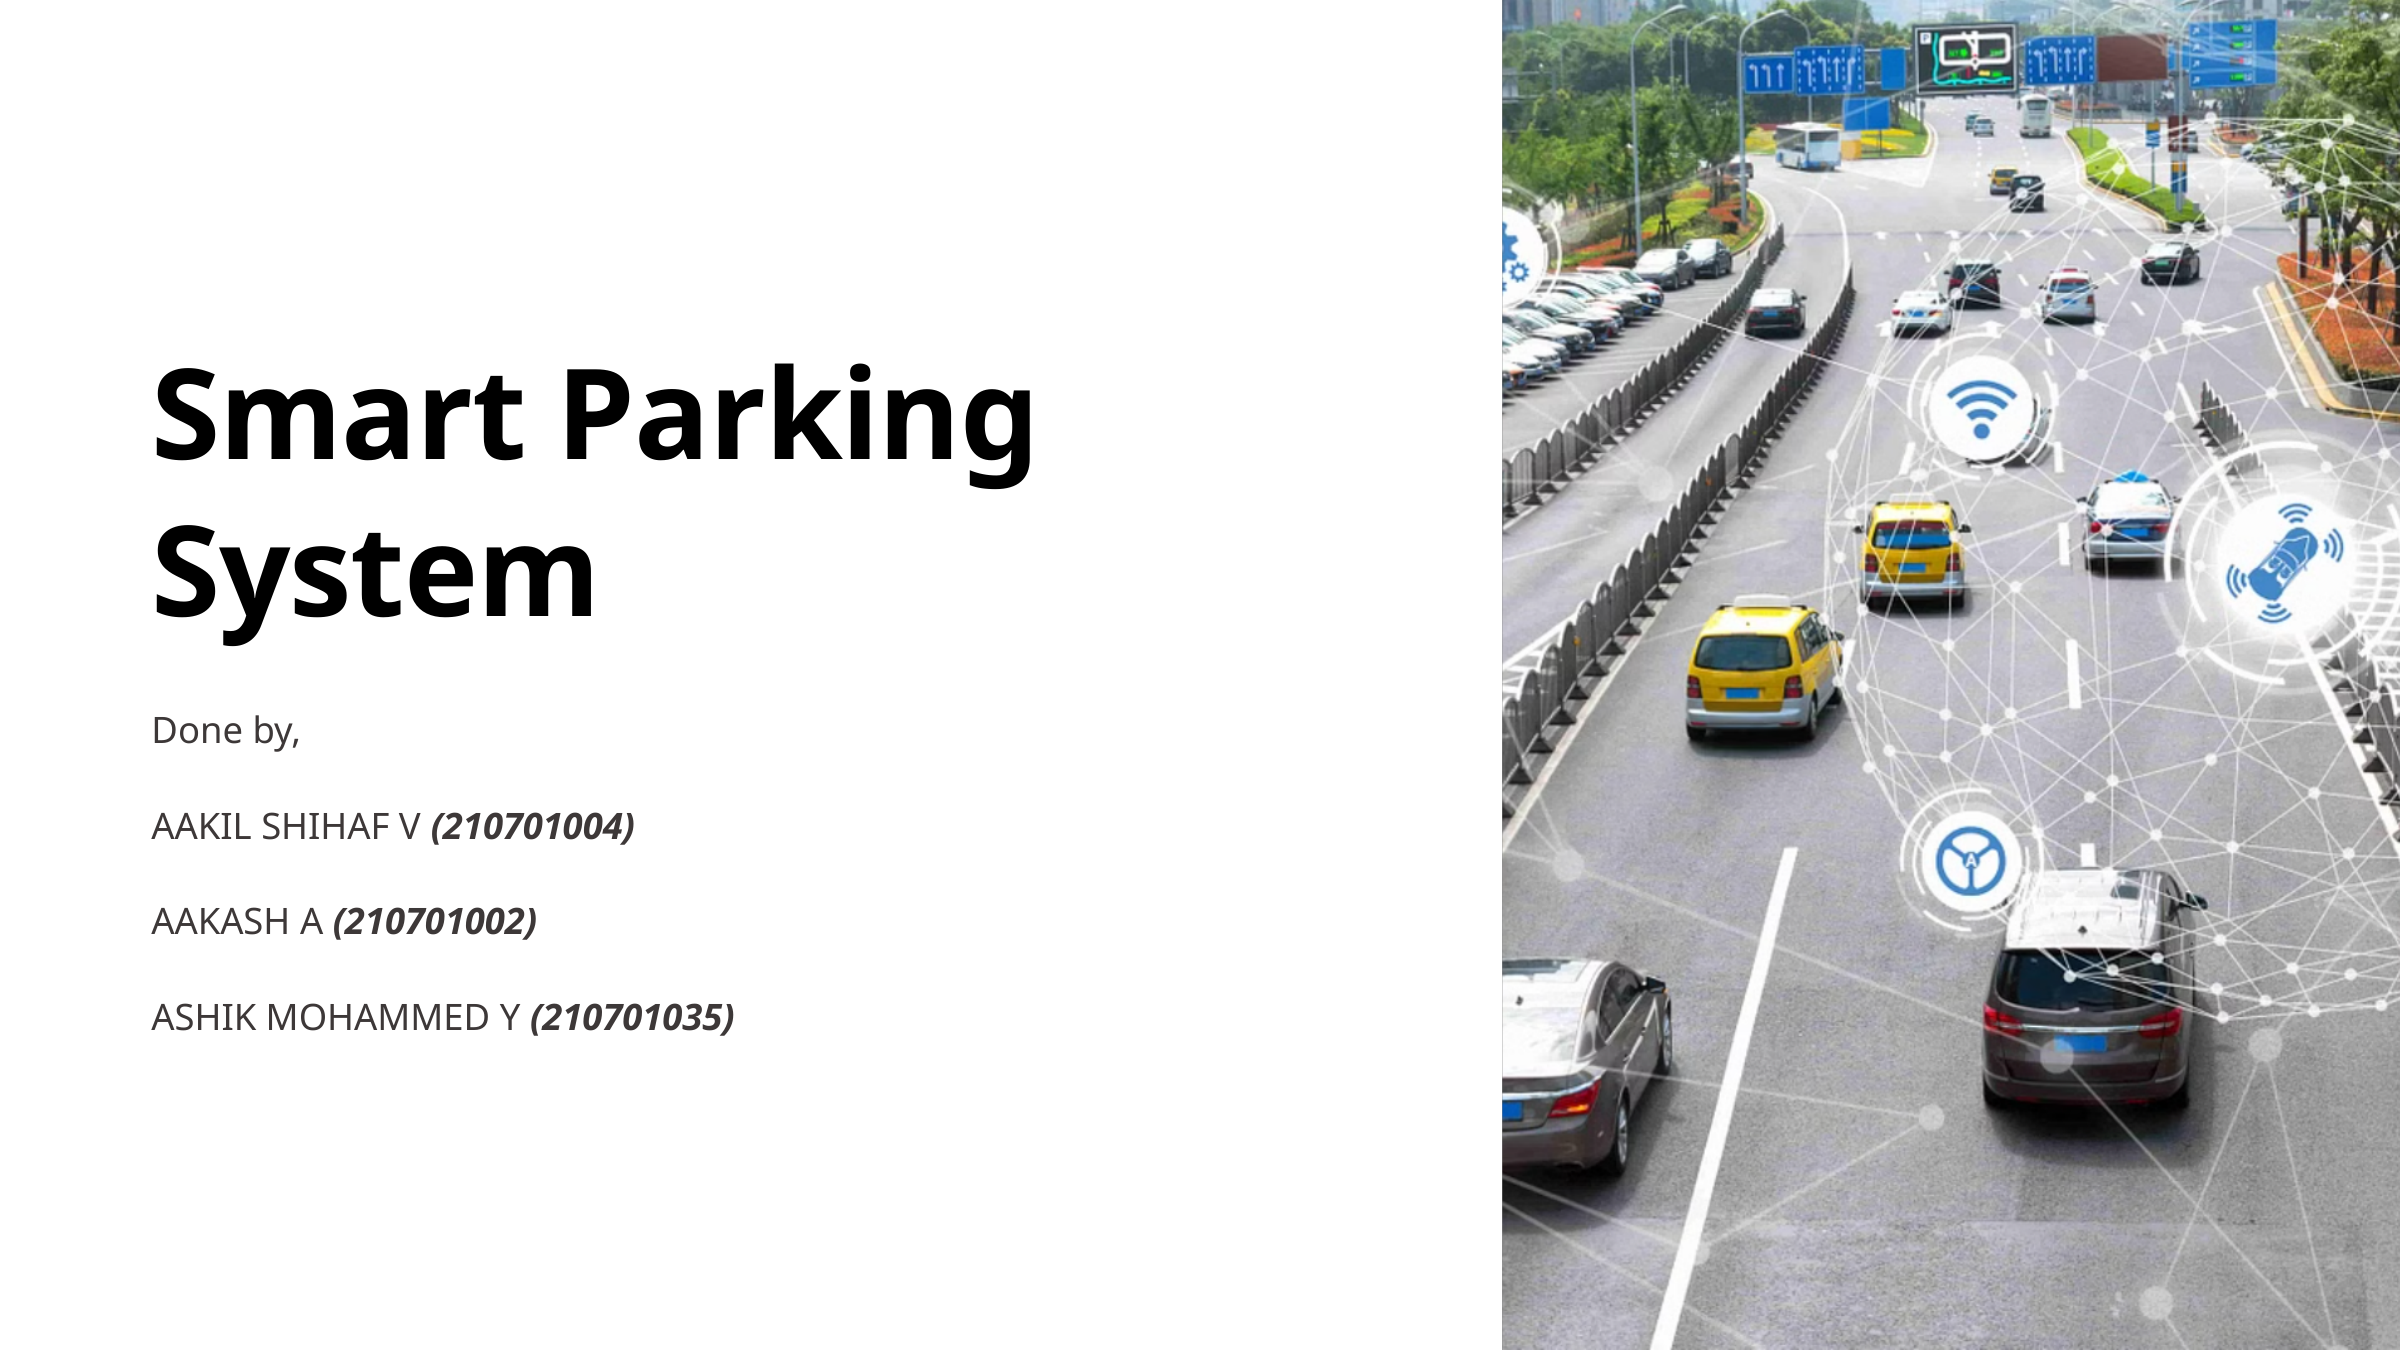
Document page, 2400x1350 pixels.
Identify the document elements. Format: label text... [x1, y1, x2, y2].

picture [1501, 0, 2400, 1350]
text_box AAKIL SHIHAF V (210701004) [136, 784, 1364, 839]
text_box ASHIK MOHAMMED Y (210701035) [136, 975, 1364, 1031]
text_box AAKASH A (210701002) [136, 879, 1364, 935]
text_box [0, 0, 1501, 1350]
text_box Done by, [136, 688, 1364, 744]
text_box Smart Parking System [136, 319, 1364, 634]
